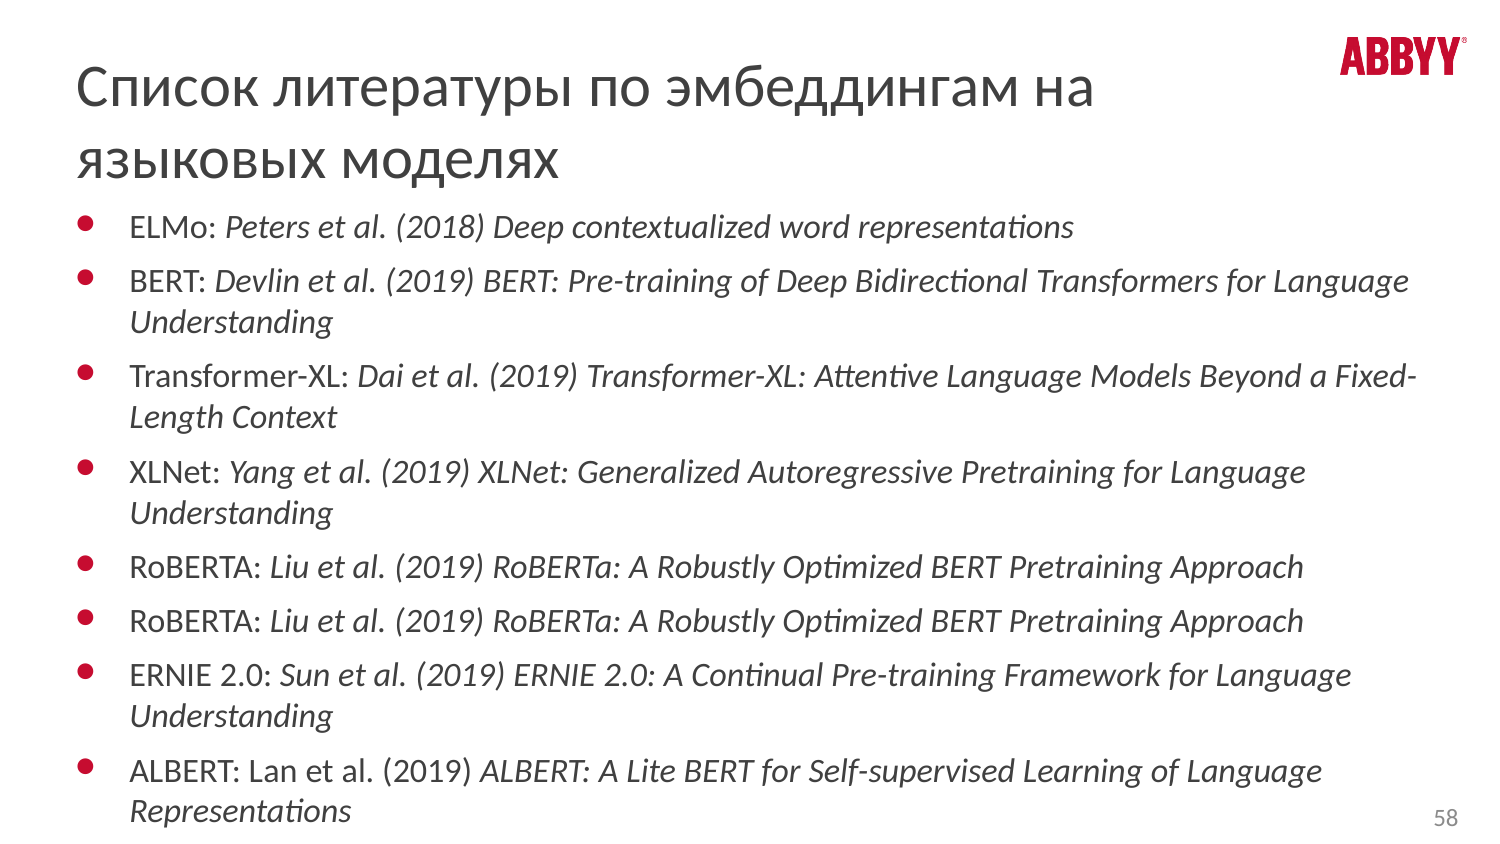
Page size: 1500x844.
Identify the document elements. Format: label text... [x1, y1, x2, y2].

title Список литературы по эмбеддингам на языковых моделях [76, 45, 1294, 192]
slide_number 58 [1175, 793, 1459, 830]
list ELMo: Peters et al. (2018) Deep contextualized word representations BERT: Devlin et al. (2019) BERT: Pre-training of Deep Bidirectional Transformers for Language Understanding Transformer-XL: Dai et al. (2019) Transformer-XL: Attentive Language Models Beyond a Fixed-Length Context XLNet: Yang et al. (2019) XLNet: Generalized Autoregressive Pretraining for Language Understanding RoBERTA: Liu et al. (2019) RoBERTa: A Robustly Optimized BERT Pretraining Approach RoBERTA: Liu et al. (2019) RoBERTa: A Robustly Optimized BERT Pretraining Approach ERNIE 2.0: Sun et al. (2019) ERNIE 2.0: A Continual Pre-training Framework for Language Understanding ALBERT: Lan et al. (2019) ALBERT: A Lite BERT for Self-supervised Learning of Language Representations [75, 196, 1424, 844]
footer [75, 794, 349, 840]
picture [1340, 37, 1467, 75]
